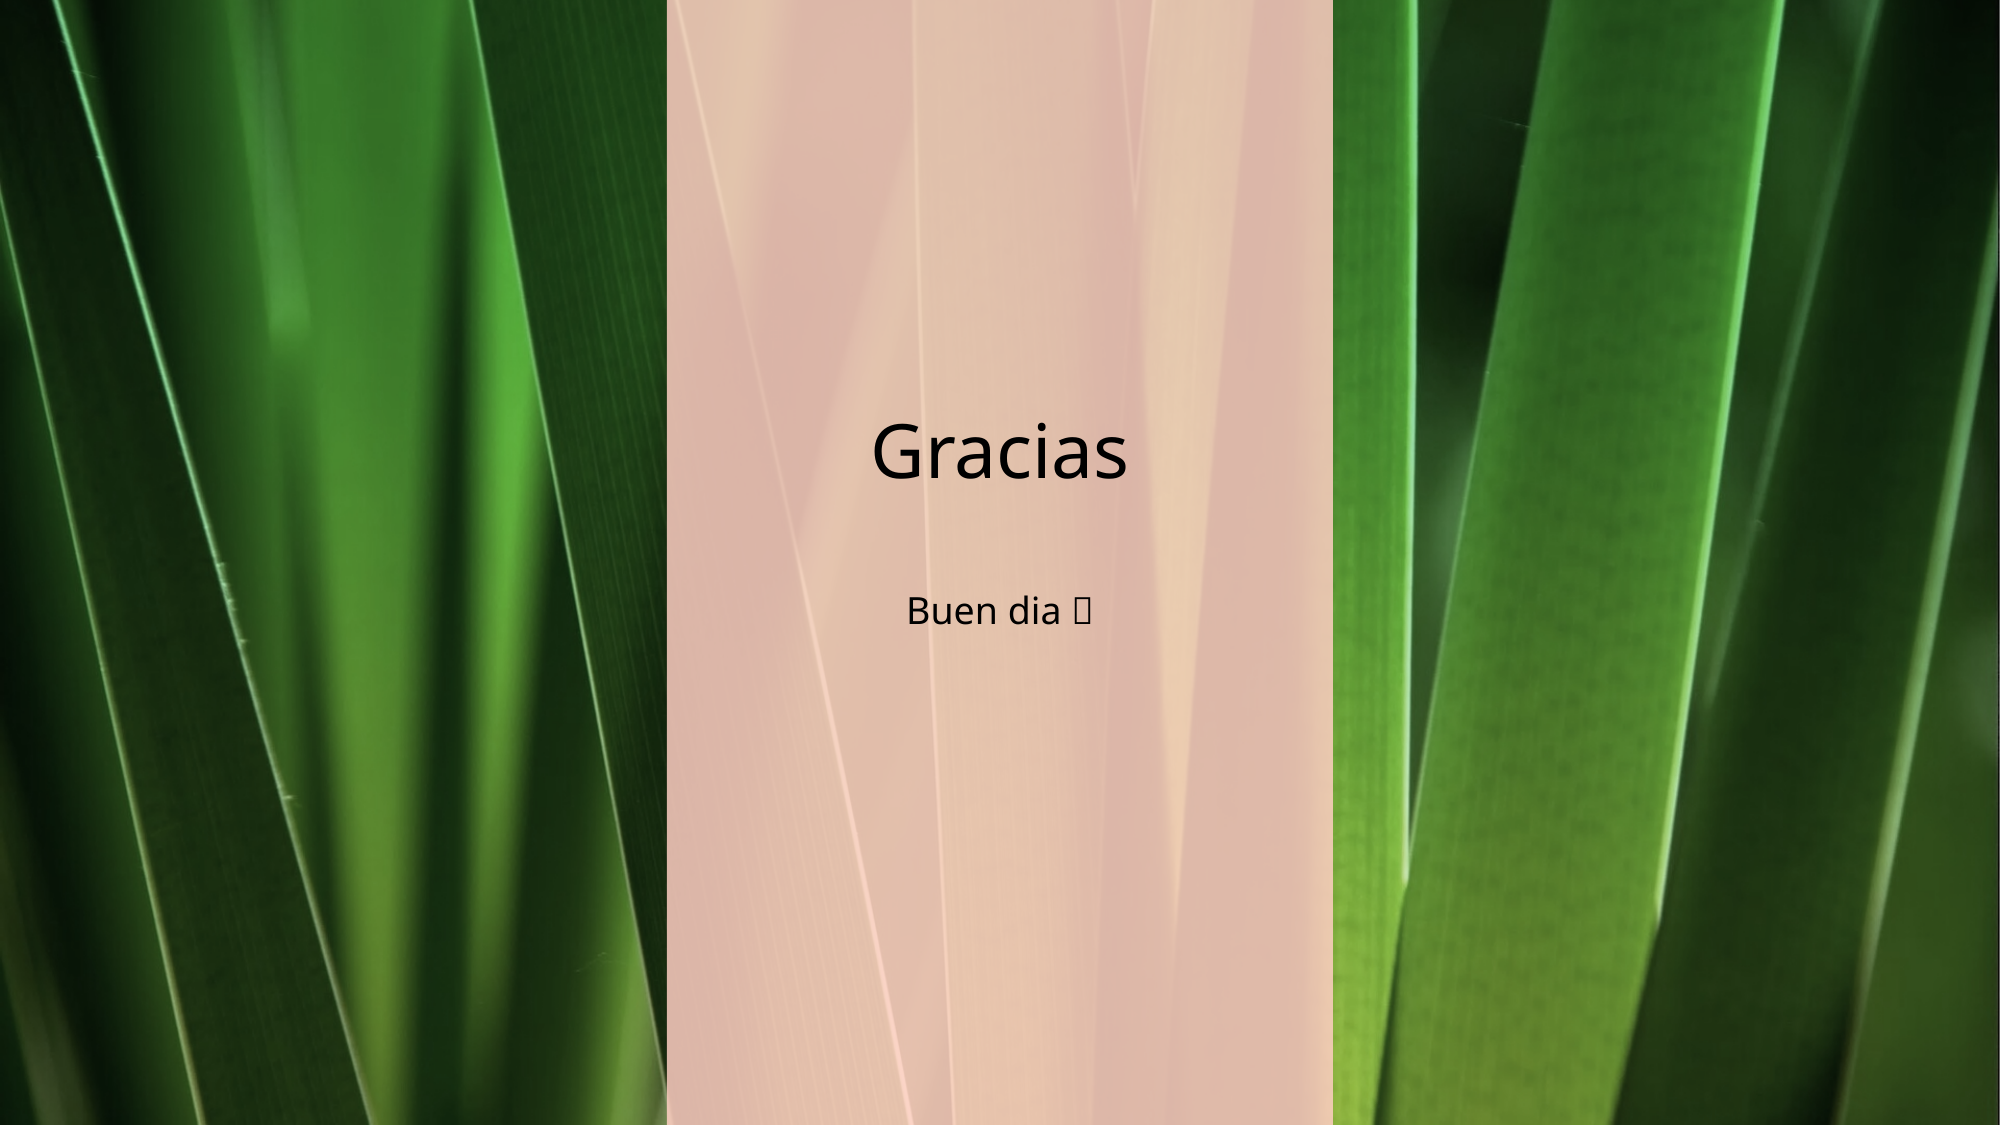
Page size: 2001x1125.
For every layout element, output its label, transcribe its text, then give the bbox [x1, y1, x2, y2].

list Buen dia  [774, 585, 1225, 1020]
picture [1333, 0, 2000, 1125]
picture [0, 0, 666, 1125]
title Gracias [774, 401, 1225, 507]
